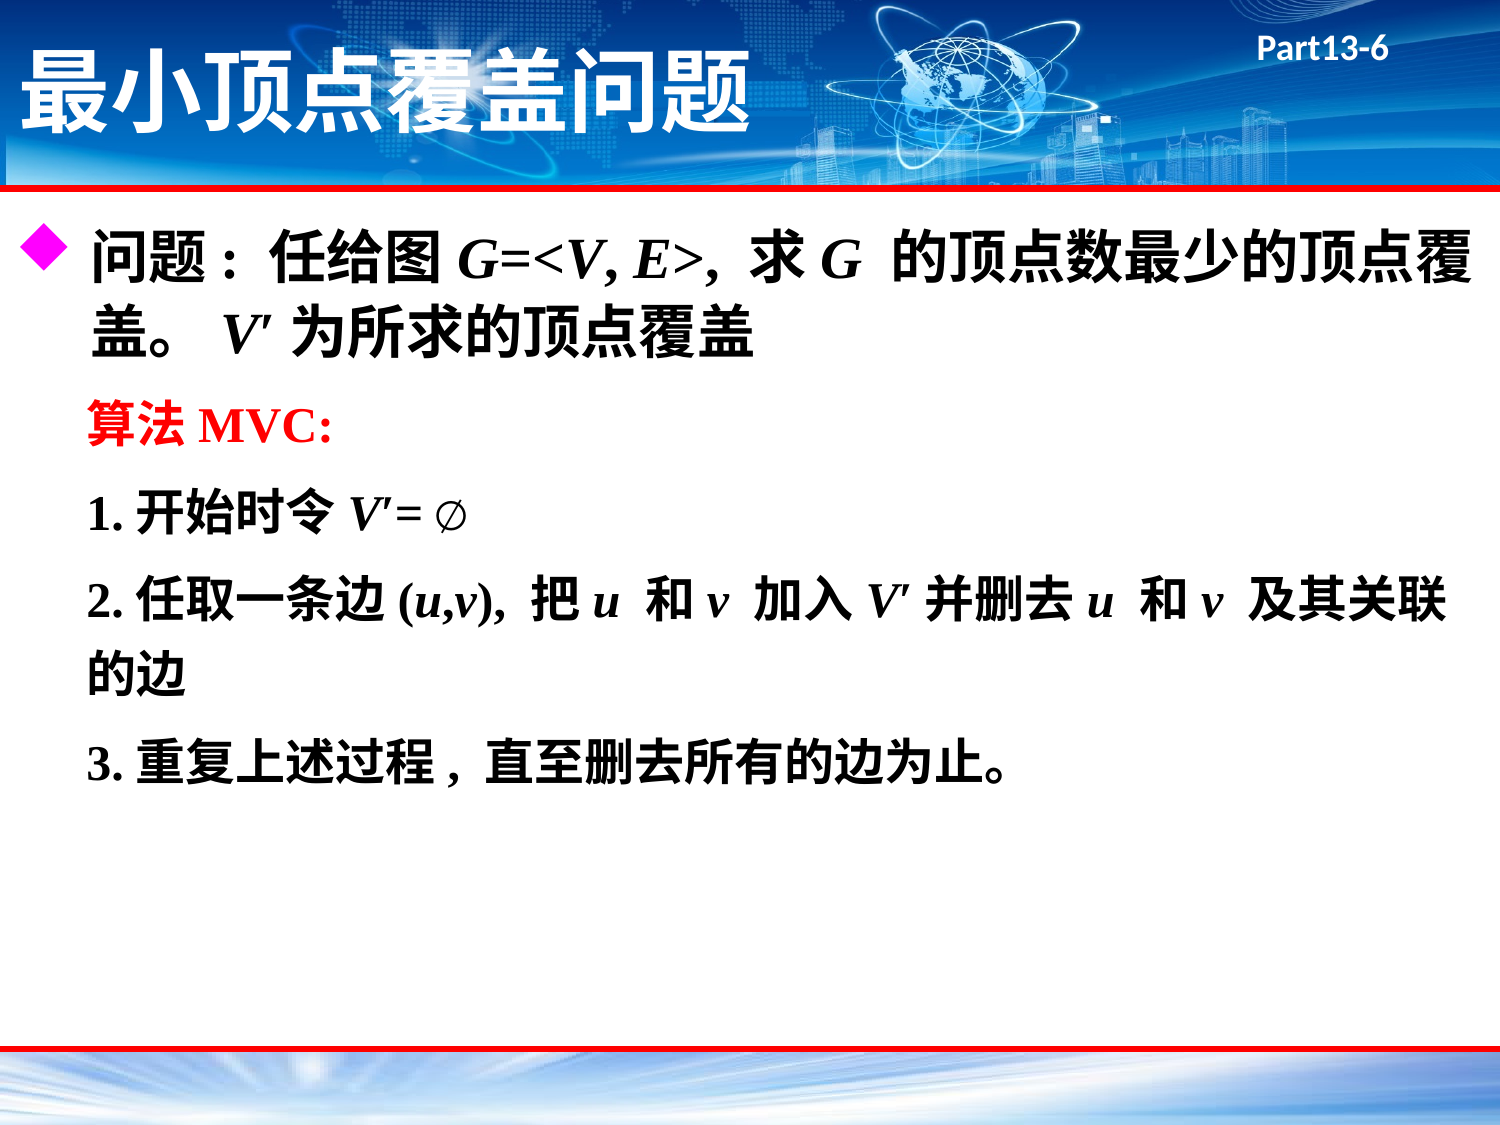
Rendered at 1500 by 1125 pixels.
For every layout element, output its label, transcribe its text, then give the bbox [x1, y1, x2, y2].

list 问题: 任给图G=<V, E>, 求G 的顶点数最少的顶点覆盖。V′为所求的顶点覆盖 算法MVC: 1.开始时令V′= ∅ 2.任取一条边(u,v), 把u 和v 加入V′并删去u 和v 及其关联的边 3.重复上述过程, 直至删去所有的边为止。 [0, 207, 1498, 1032]
title 最小顶点覆盖问题 [3, 2, 1500, 189]
picture [0, 1052, 1500, 1125]
picture [0, 0, 1500, 185]
